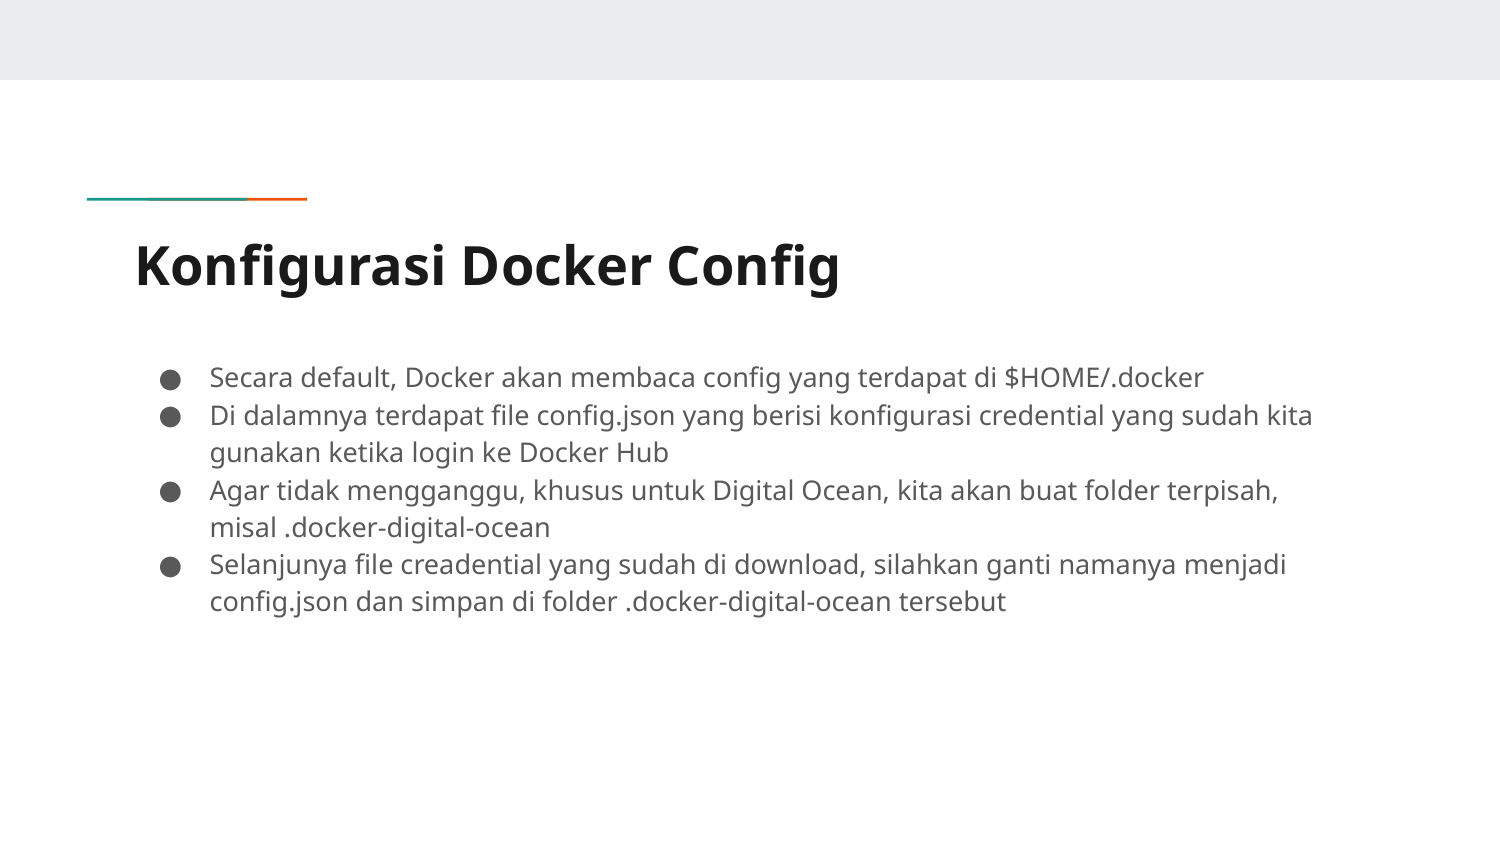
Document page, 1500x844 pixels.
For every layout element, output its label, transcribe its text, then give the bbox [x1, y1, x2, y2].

title Konfigurasi Docker Config [119, 216, 1381, 305]
list Secara default, Docker akan membaca config yang terdapat di $HOME/.docker Di dalamnya terdapat file config.json yang berisi konfigurasi credential yang sudah kita gunakan ketika login ke Docker Hub Agar tidak mengganggu, khusus untuk Digital Ocean, kita akan buat folder terpisah, misal .docker-digital-ocean Selanjunya file creadential yang sudah di download, silahkan ganti namanya menjadi config.json dan simpan di folder .docker-digital-ocean tersebut [119, 341, 1381, 712]
